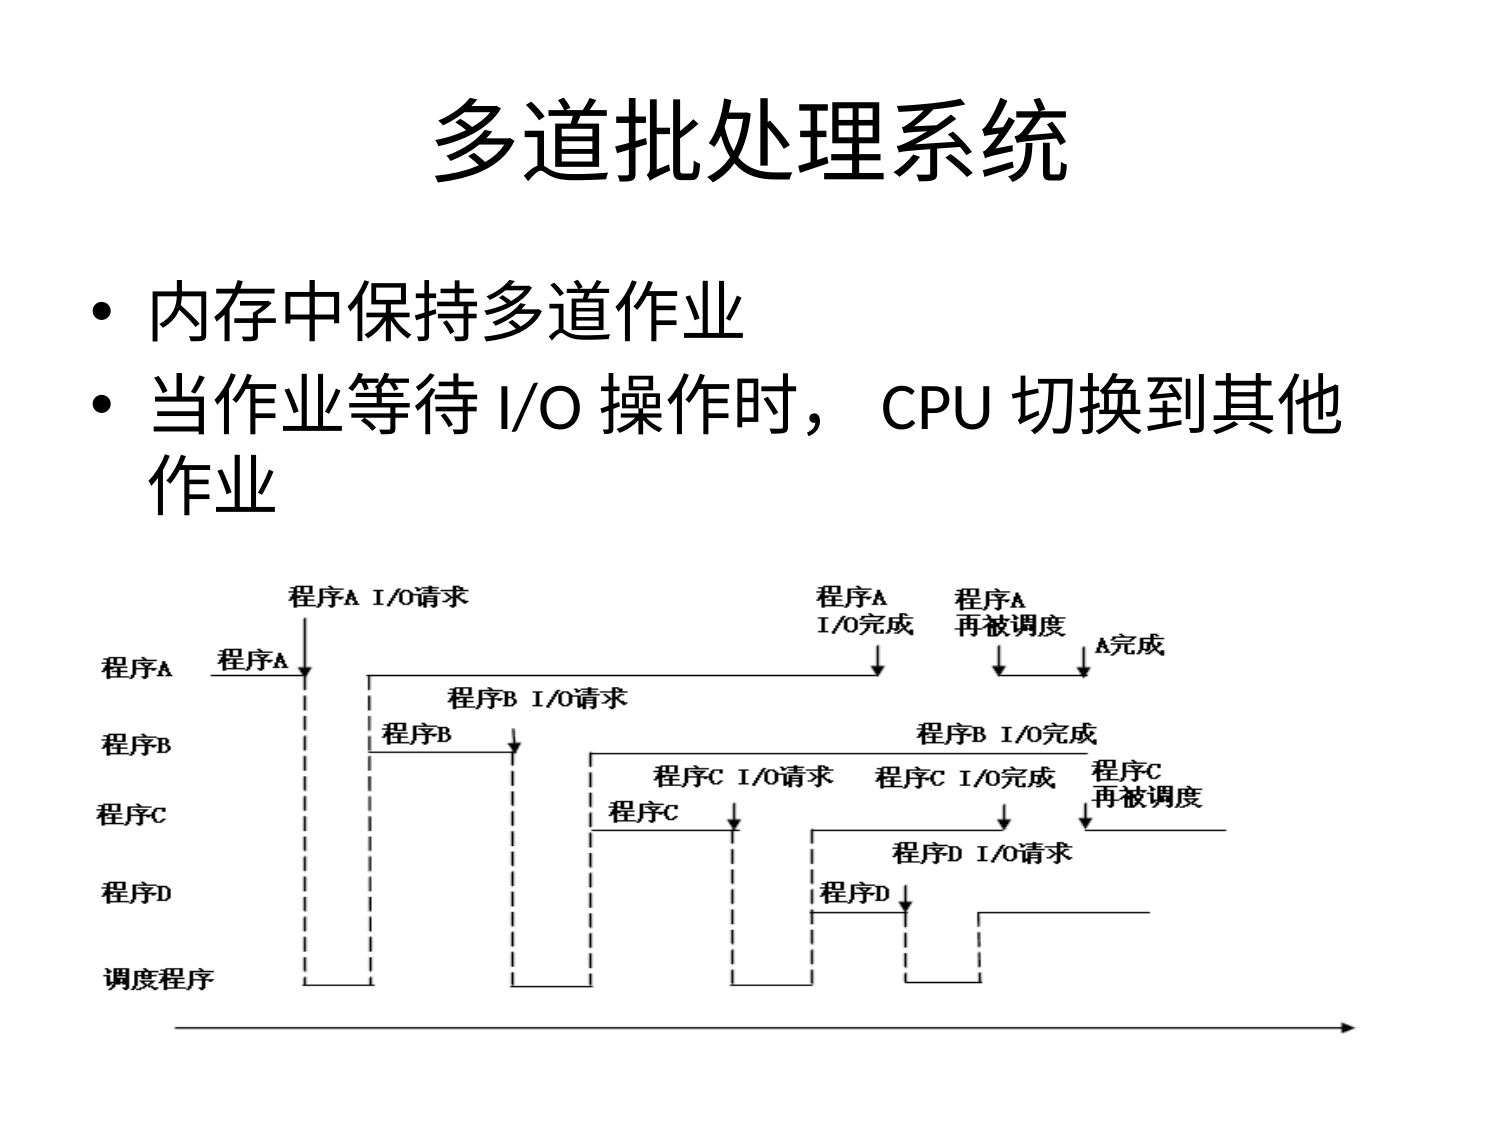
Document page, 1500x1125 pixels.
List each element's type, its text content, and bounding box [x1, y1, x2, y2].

picture [17, 526, 1483, 1104]
title 多道批处理系统 [75, 45, 1425, 233]
list 内存中保持多道作业 当作业等待I/O操作时，CPU切换到其他作业 [75, 262, 1425, 525]
